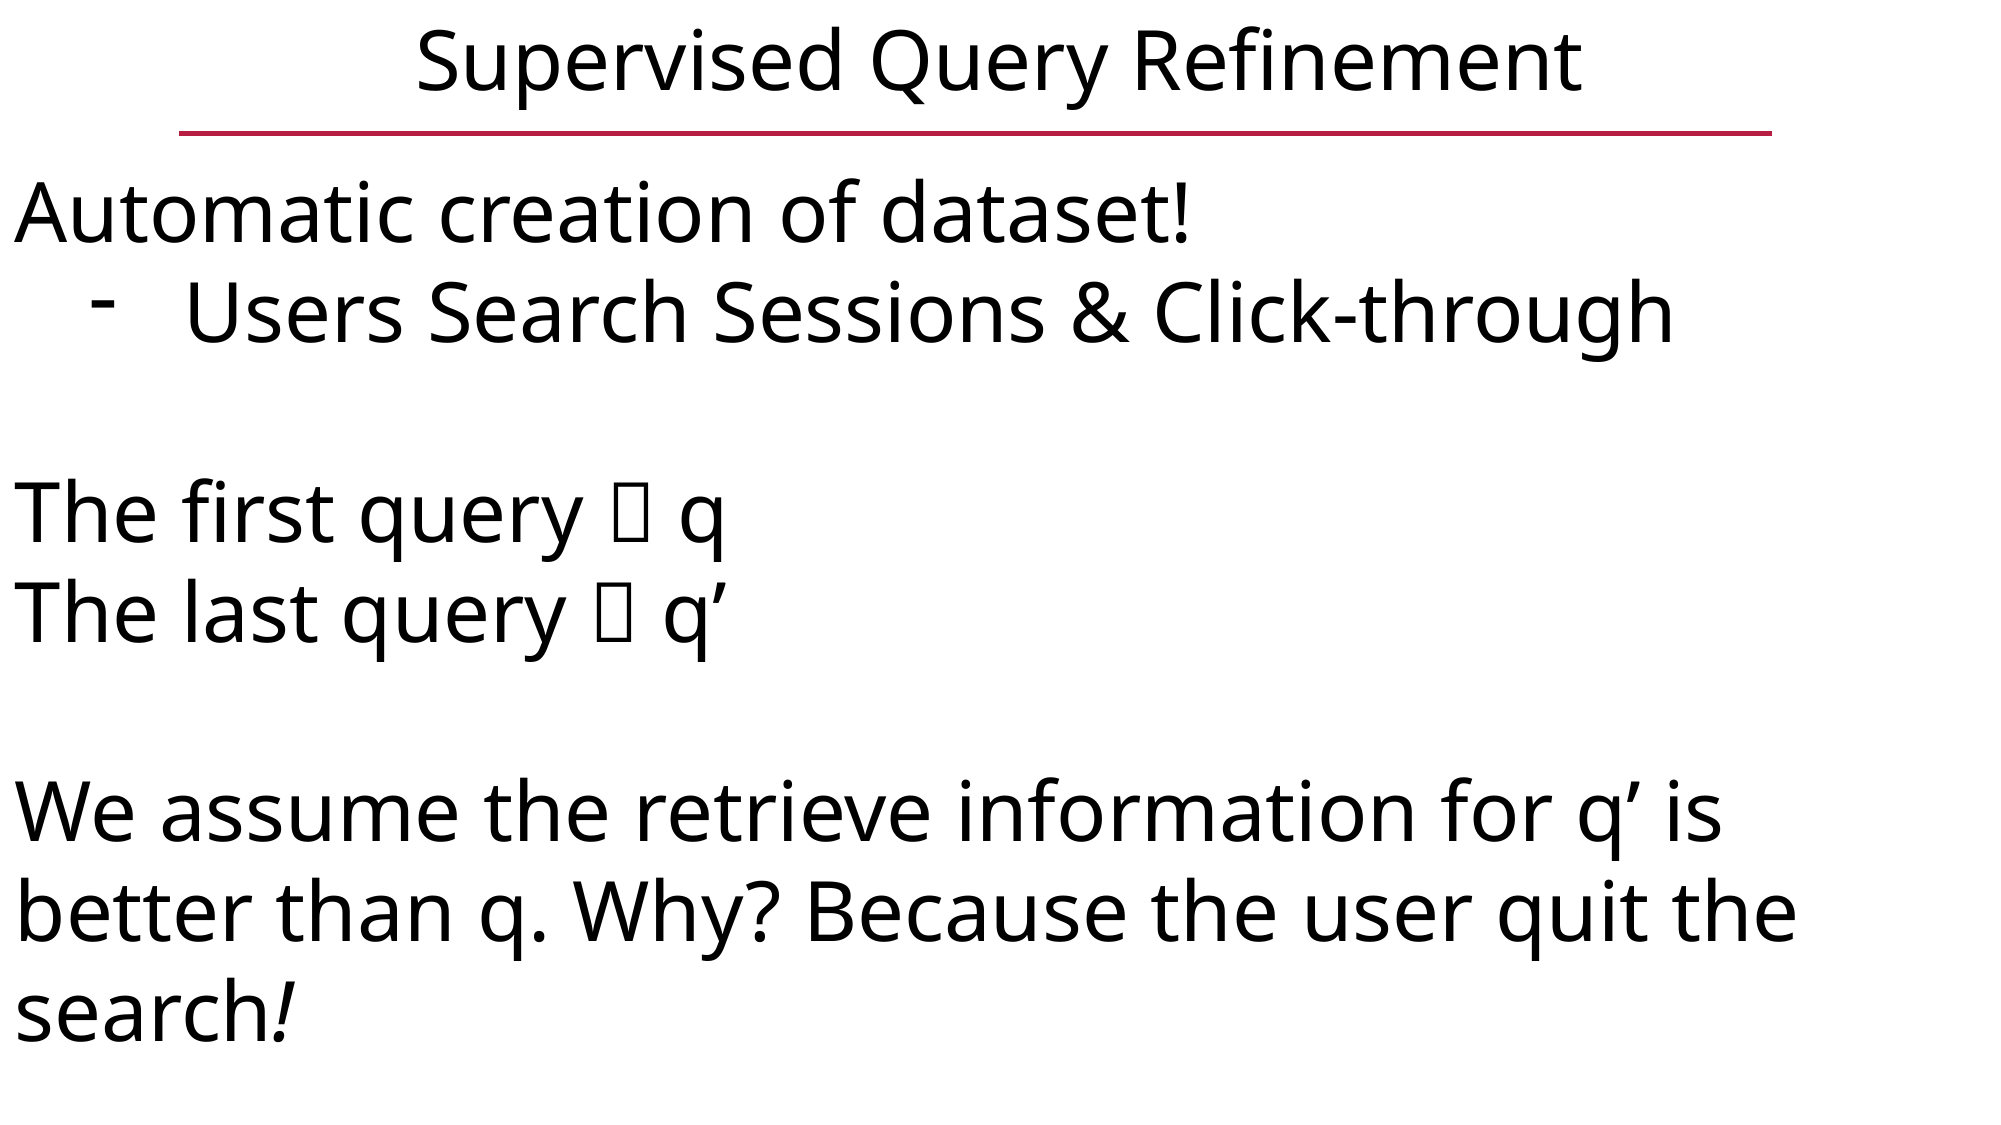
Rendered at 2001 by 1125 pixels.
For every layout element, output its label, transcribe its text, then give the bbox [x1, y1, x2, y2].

text_box Automatic creation of dataset! Users Search Sessions & Click-through The first query  q The last query  q’ We assume the retrieve information for q’ is better than q. Why? Because the user quit the search! [0, 151, 2000, 1066]
text_box Supervised Query Refinement [0, 0, 2000, 115]
